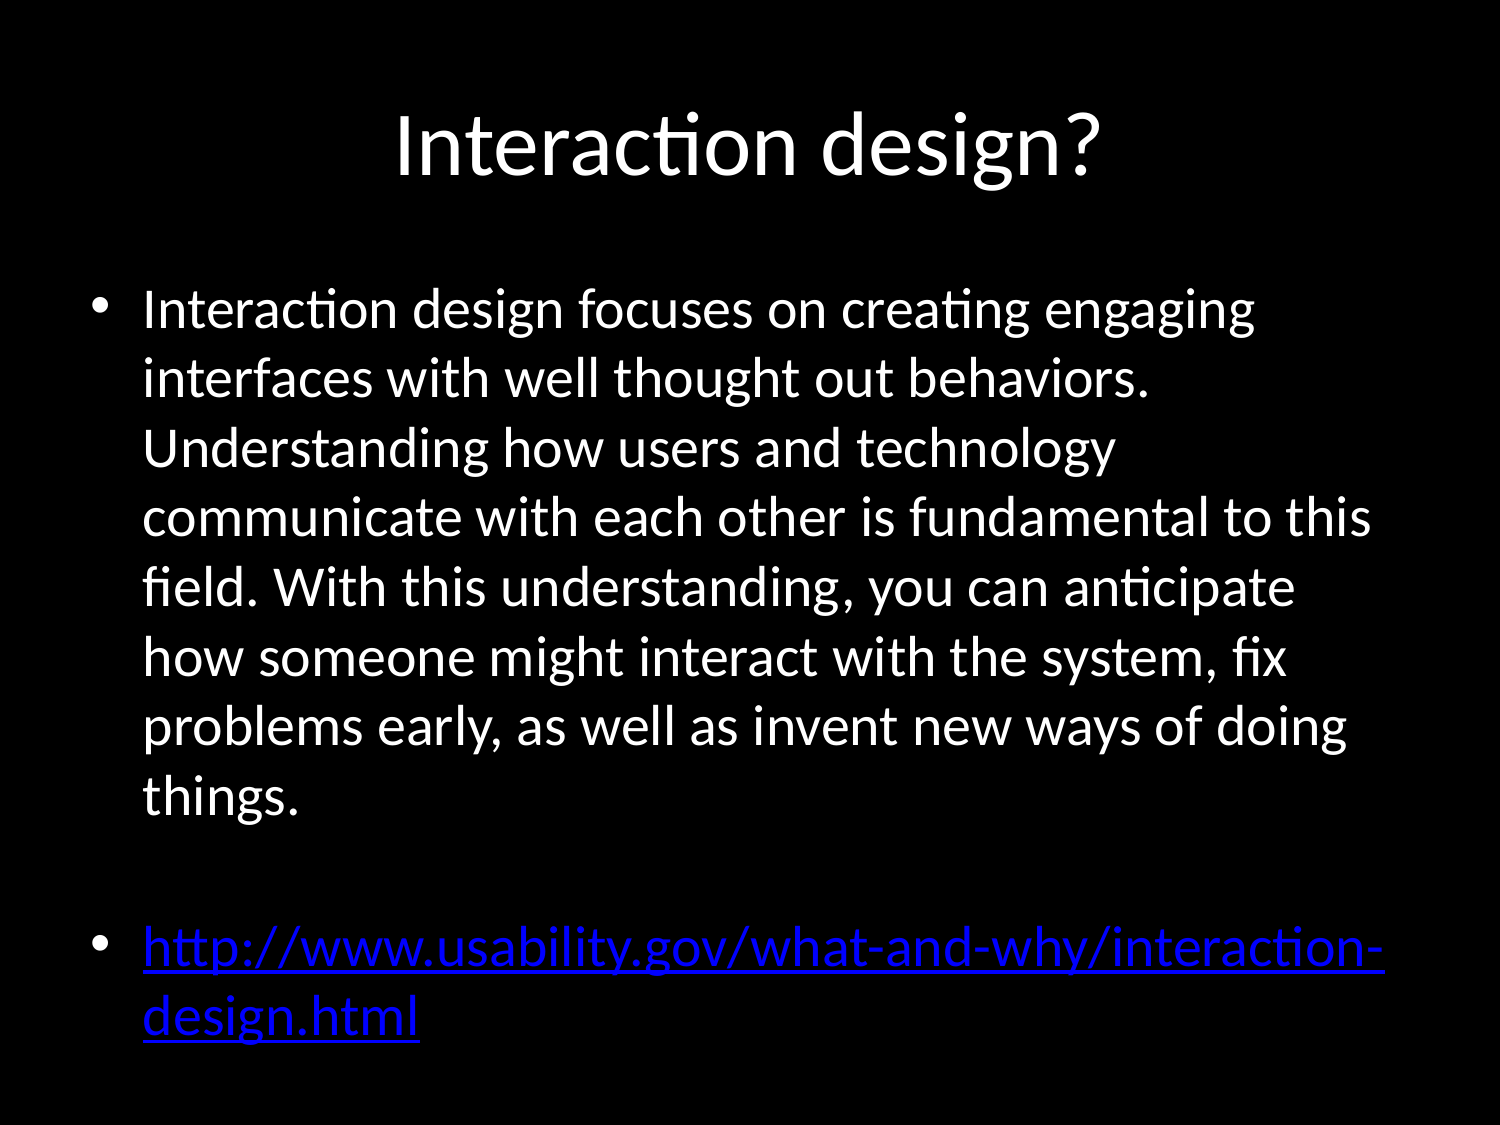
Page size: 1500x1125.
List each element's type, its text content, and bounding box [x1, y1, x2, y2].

title Interaction design? [75, 45, 1425, 233]
list Interaction design focuses on creating engaging interfaces with well thought out behaviors. Understanding how users and technology communicate with each other is fundamental to this field. With this understanding, you can anticipate how someone might interact with the system, fix problems early, as well as invent new ways of doing things. http://www.usability.gov/what-and-why/interaction-design.html [75, 262, 1425, 1094]
